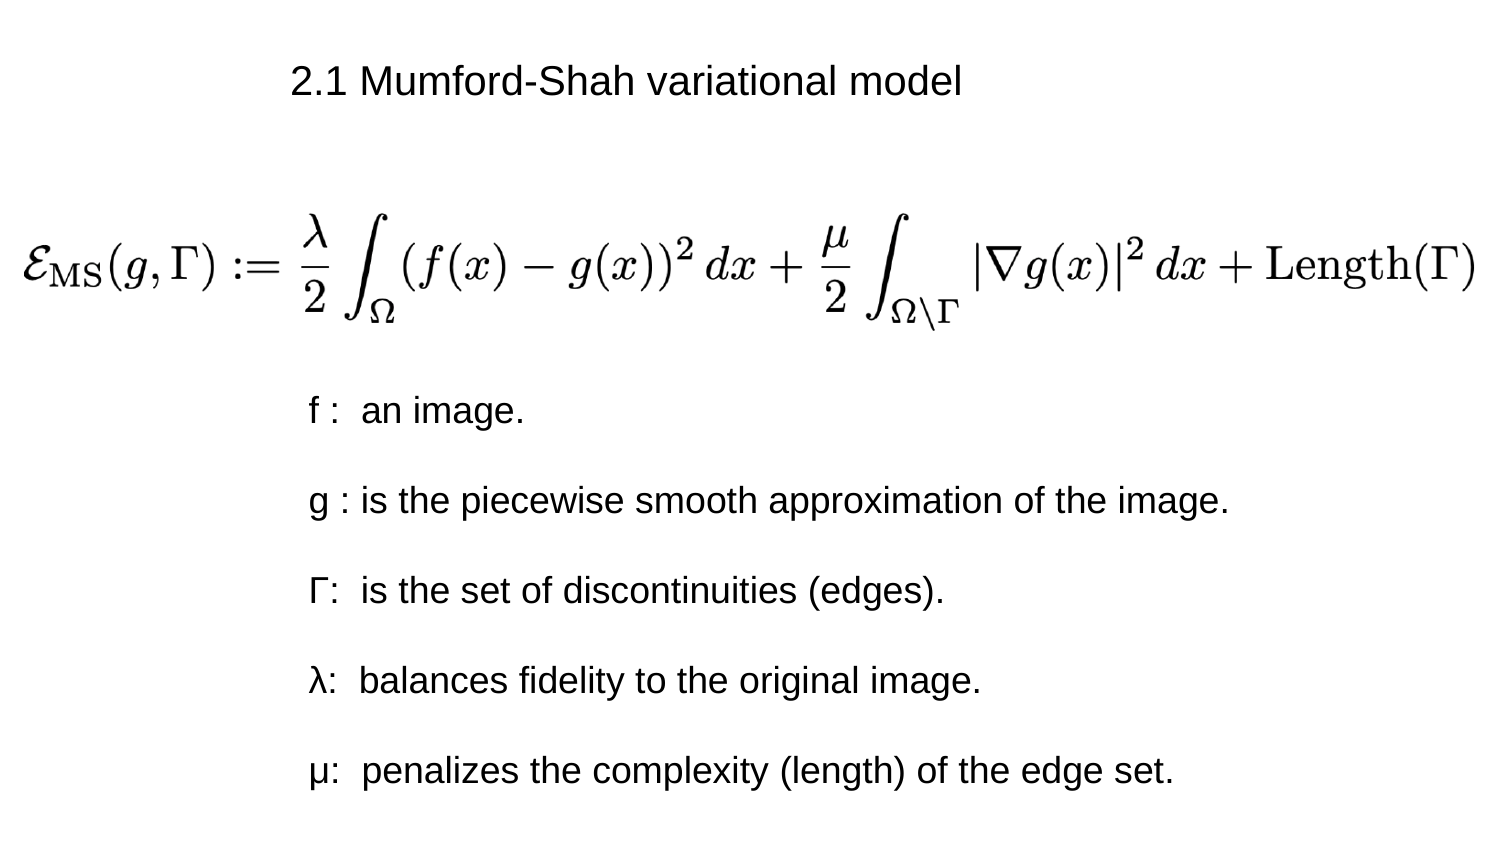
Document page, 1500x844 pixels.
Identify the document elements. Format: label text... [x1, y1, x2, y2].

text_box f : an image. g : is the piecewise smooth approximation of the image. Γ: is the set of discontinuities (edges). λ: balances fidelity to the original image. μ: penalizes the complexity (length) of the edge set. [293, 371, 1475, 807]
text_box 2.1 Mumford-Shah variational model [275, 38, 1320, 129]
picture [24, 212, 1476, 331]
